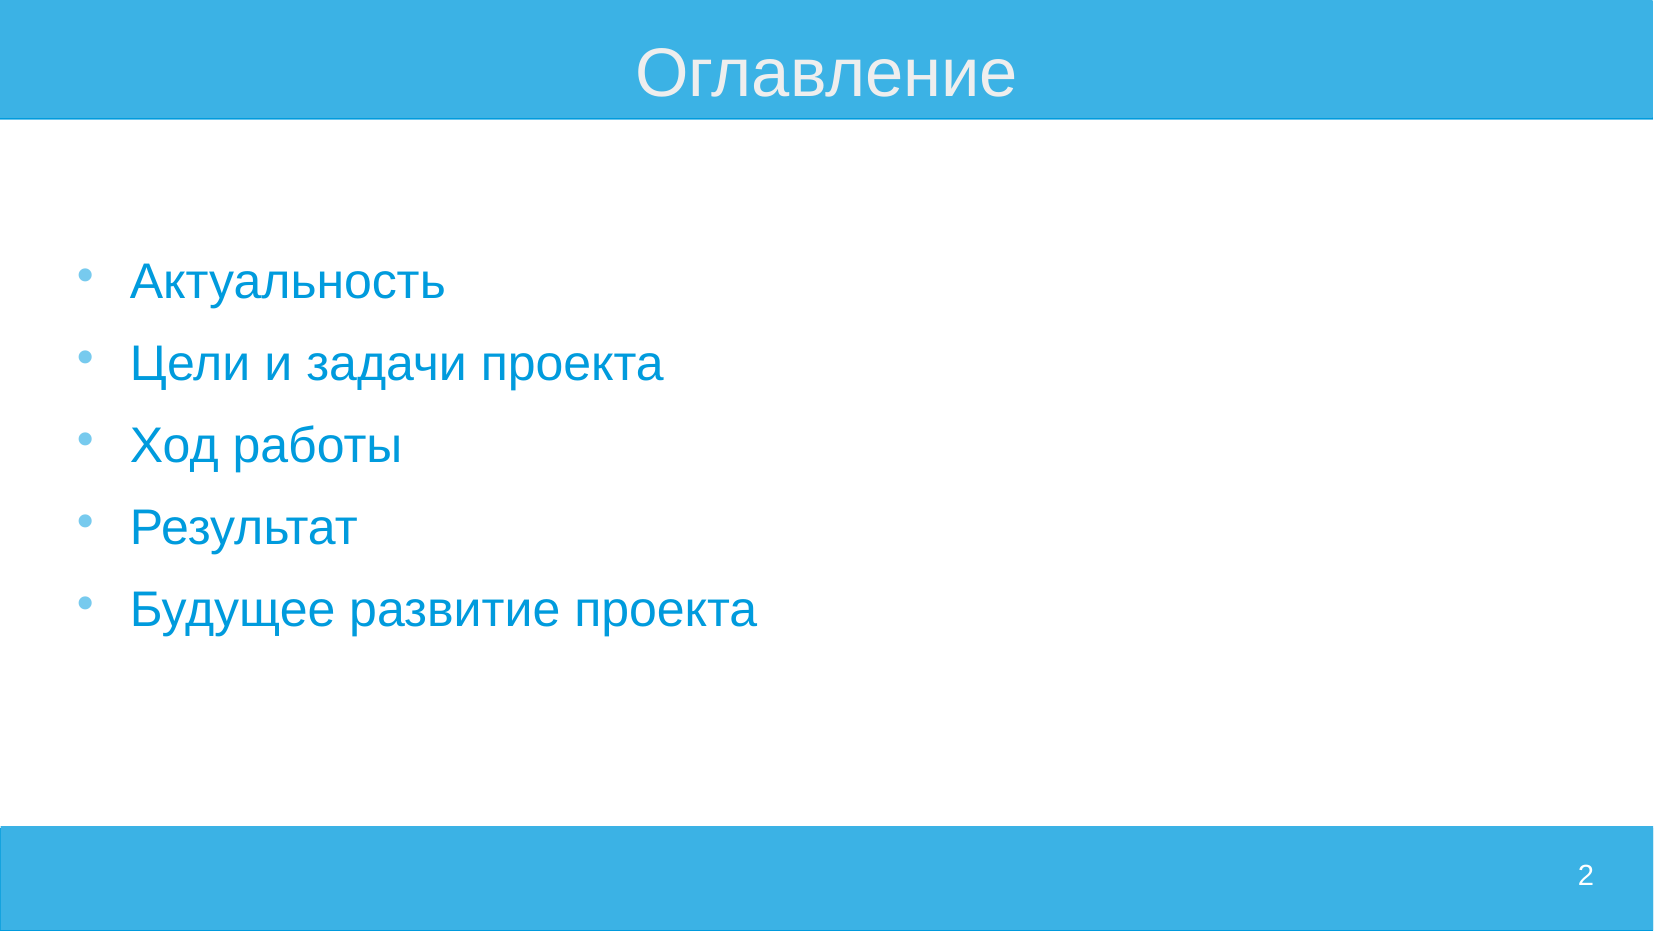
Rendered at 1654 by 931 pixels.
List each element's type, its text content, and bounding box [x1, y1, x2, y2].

title Оглавление [59, 28, 1595, 109]
list Актуальность Цели и задачи проекта Ход работы Результат Будущее развитие проекта [59, 248, 1595, 839]
slide_number 2 [1210, 856, 1595, 915]
